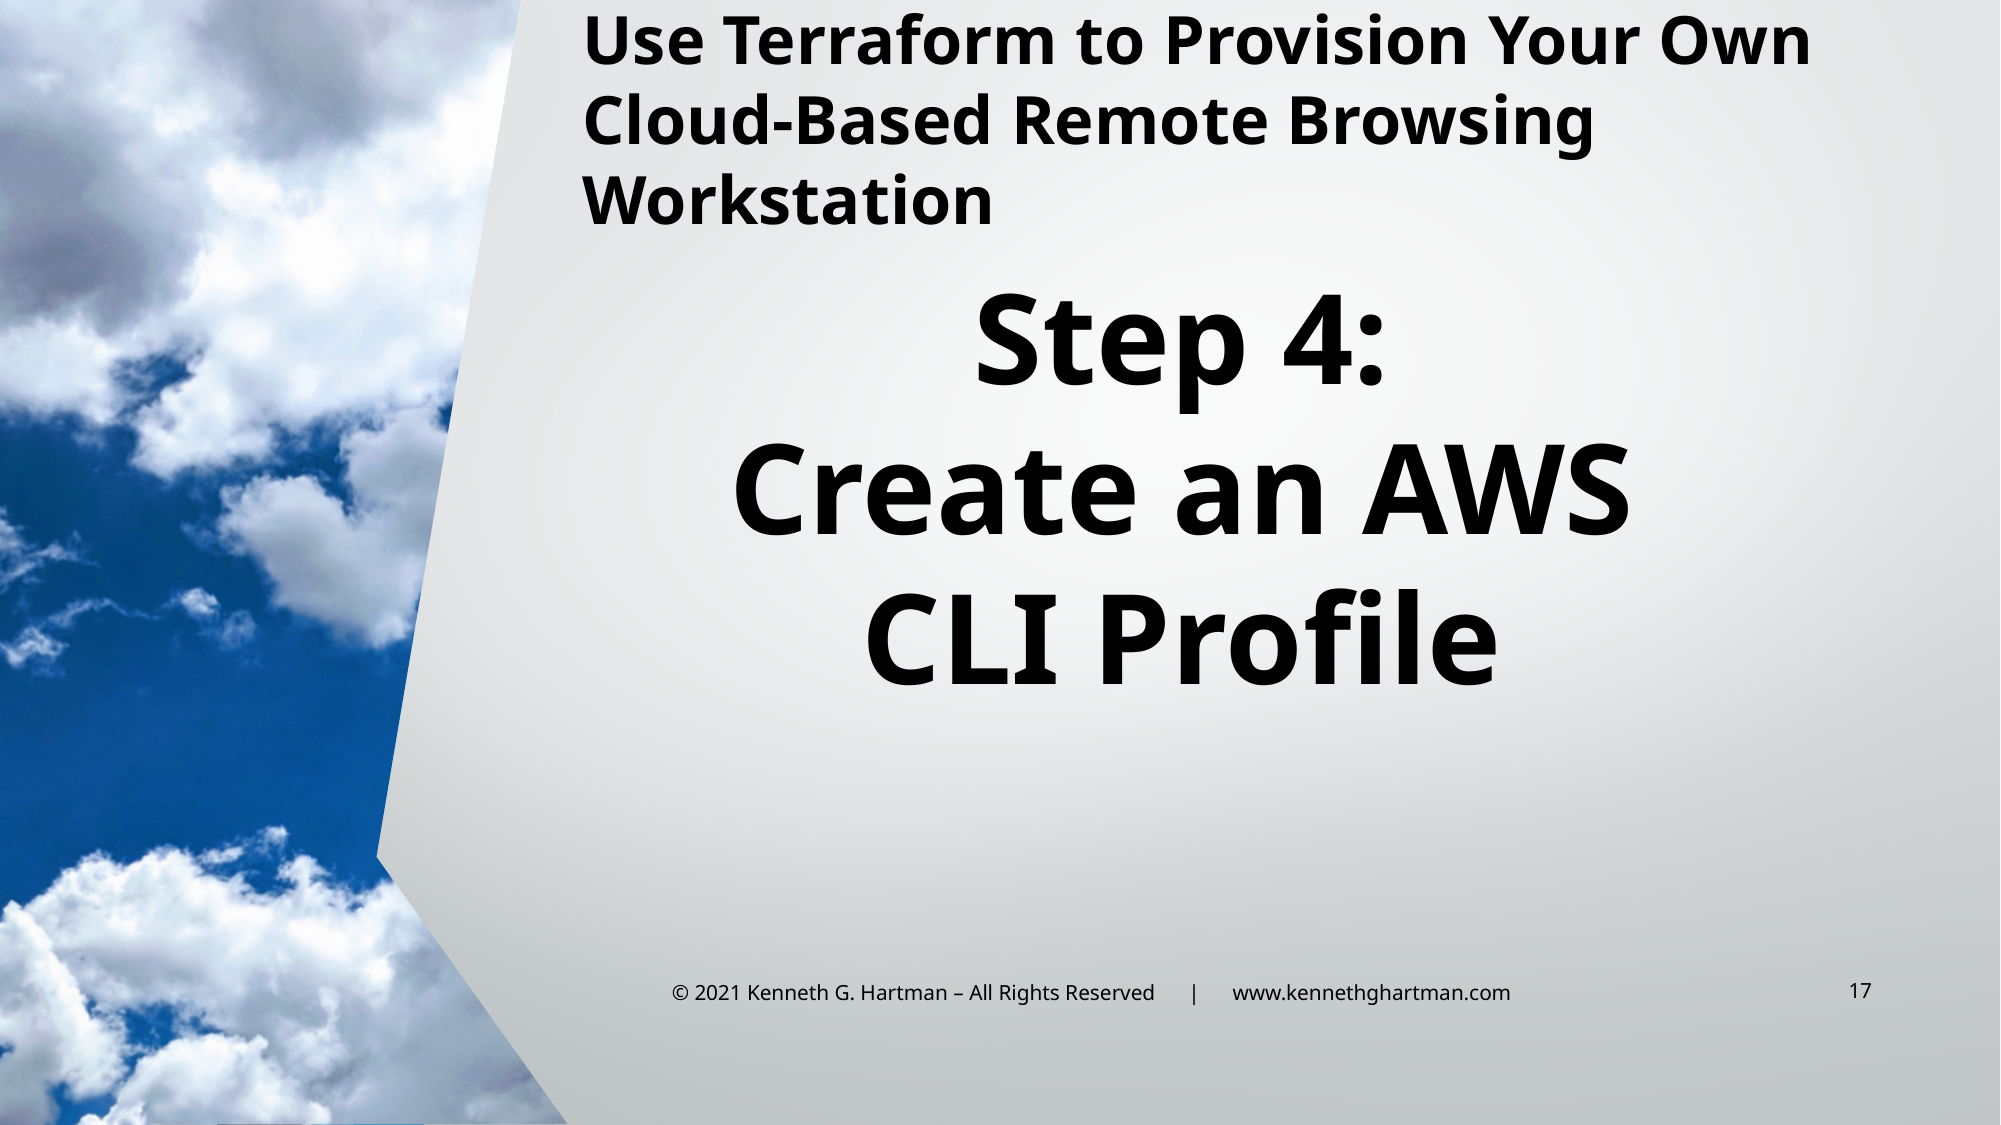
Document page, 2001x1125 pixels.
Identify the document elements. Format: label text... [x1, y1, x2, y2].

slide_number 17 [1819, 962, 1887, 1023]
picture [0, 0, 568, 1125]
footer © 2021 Kenneth G. Hartman – All Rights Reserved | www.kennethghartman.com [656, 962, 1819, 1023]
text_box Step 4: Create an AWS CLI Profile [642, 251, 1722, 717]
text_box Use Terraform to Provision Your Own Cloud-Based Remote Browsing Workstation [568, 27, 1909, 210]
